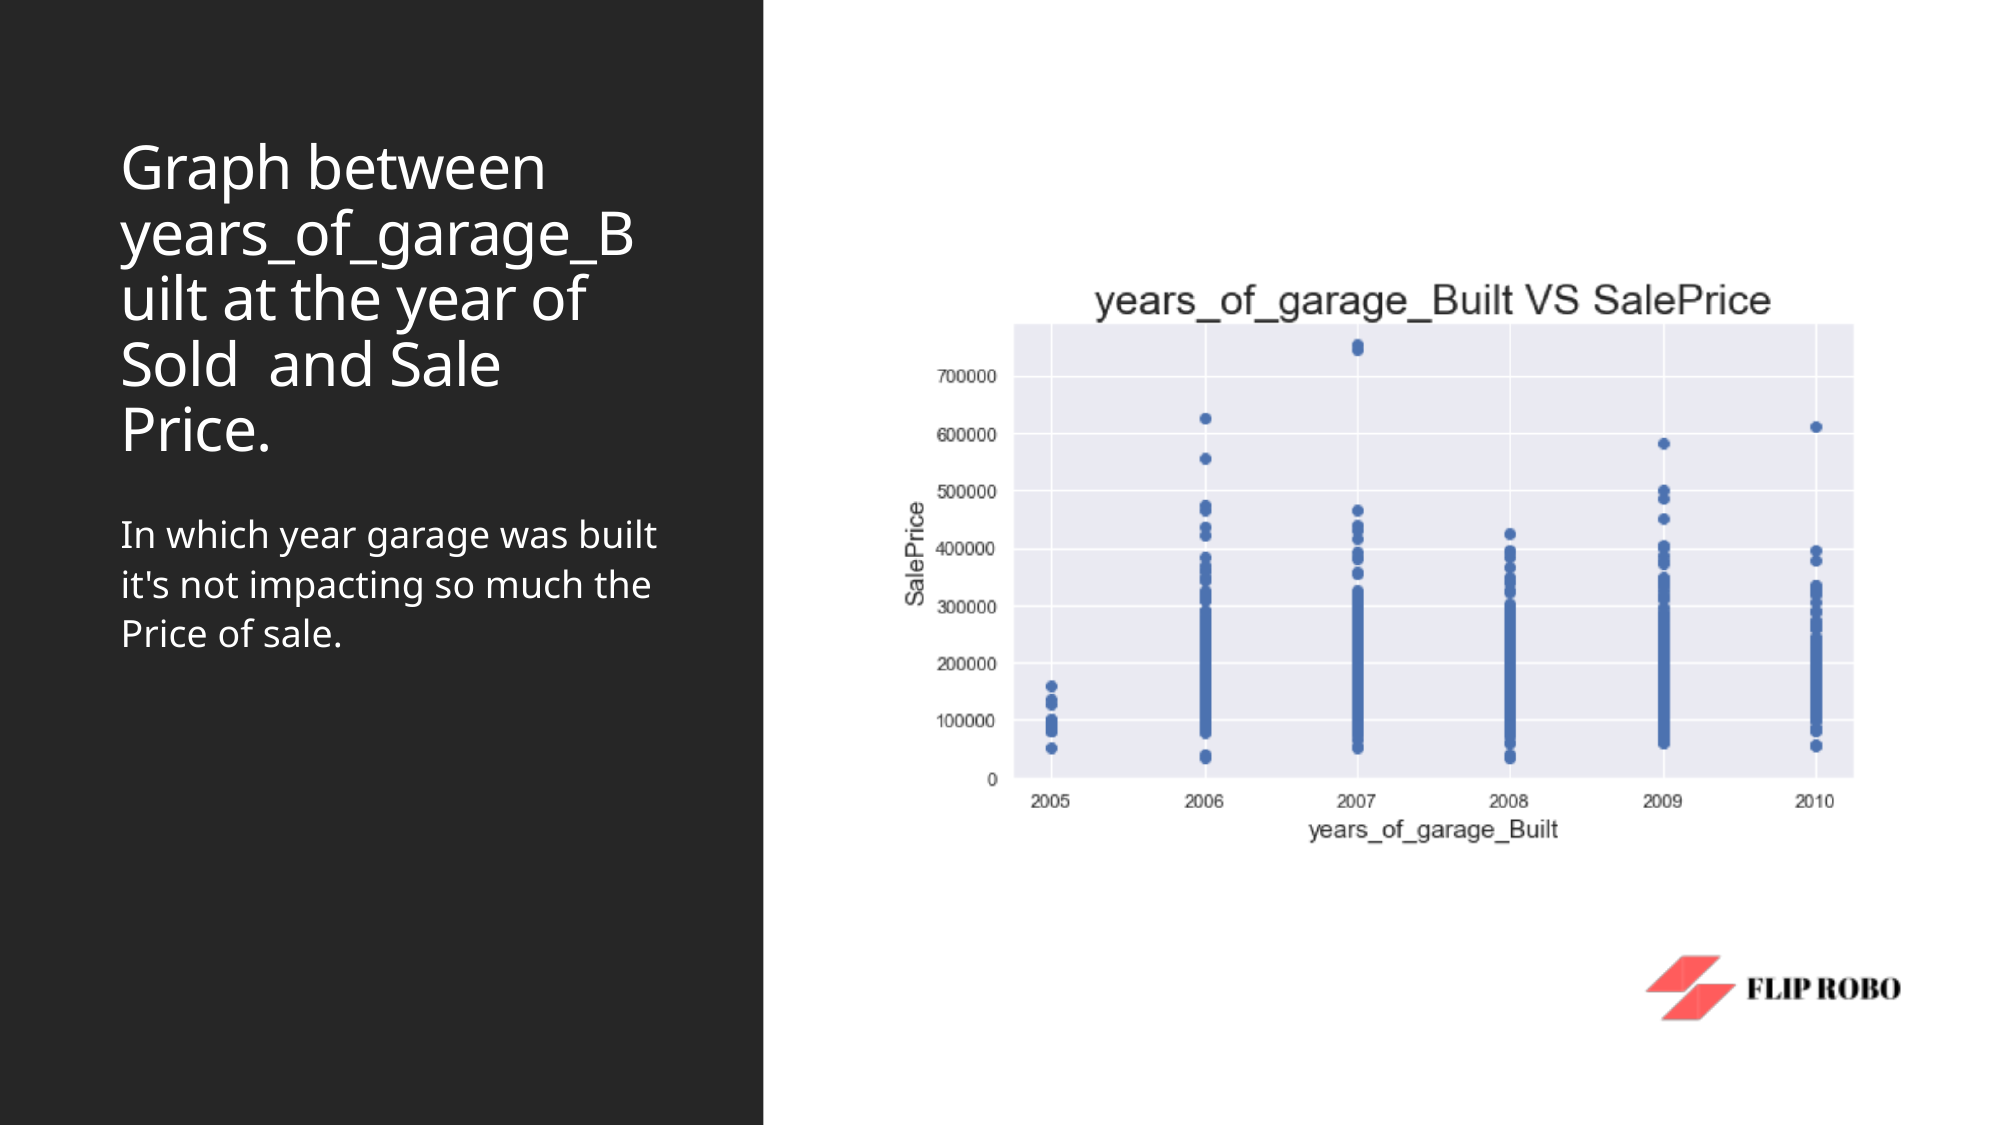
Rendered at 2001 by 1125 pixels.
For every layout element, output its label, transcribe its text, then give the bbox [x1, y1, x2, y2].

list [859, 271, 1965, 861]
list In which year garage was built it's not impacting so much the Price of sale. [105, 499, 683, 1002]
title Graph between years_of_garage_Built at the year of Sold and Sale Price. [105, 128, 683, 473]
picture [1606, 794, 1995, 1125]
